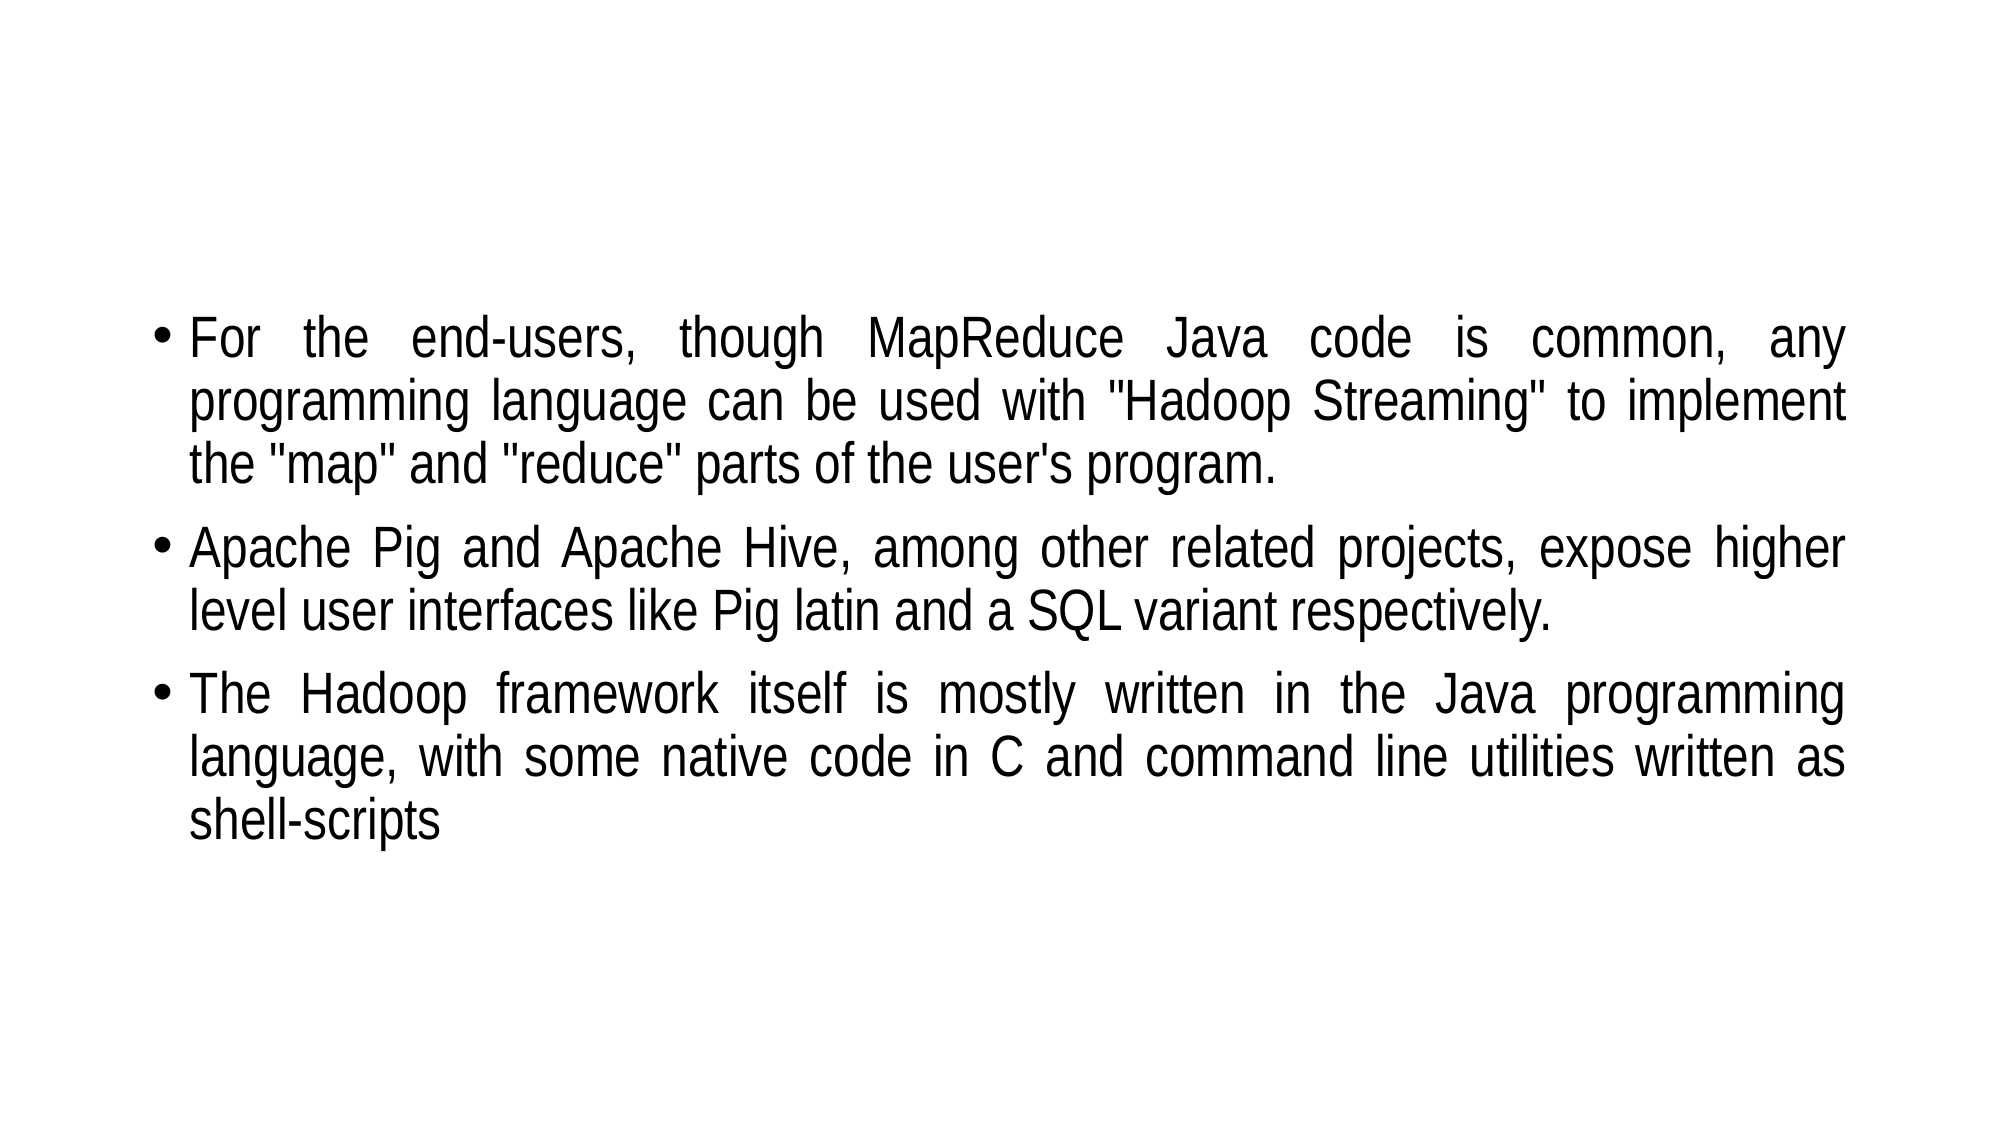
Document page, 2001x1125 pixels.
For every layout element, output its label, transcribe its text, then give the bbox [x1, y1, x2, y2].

list For the end-users, though MapReduce Java code is common, any programming language can be used with "Hadoop Streaming" to implement the "map" and "reduce" parts of the user's program. Apache Pig and Apache Hive, among other related projects, expose higher level user interfaces like Pig latin and a SQL variant respectively. The Hadoop framework itself is mostly written in the Java programming language, with some native code in C and command line utilities written as shell-scripts [137, 299, 1863, 1014]
